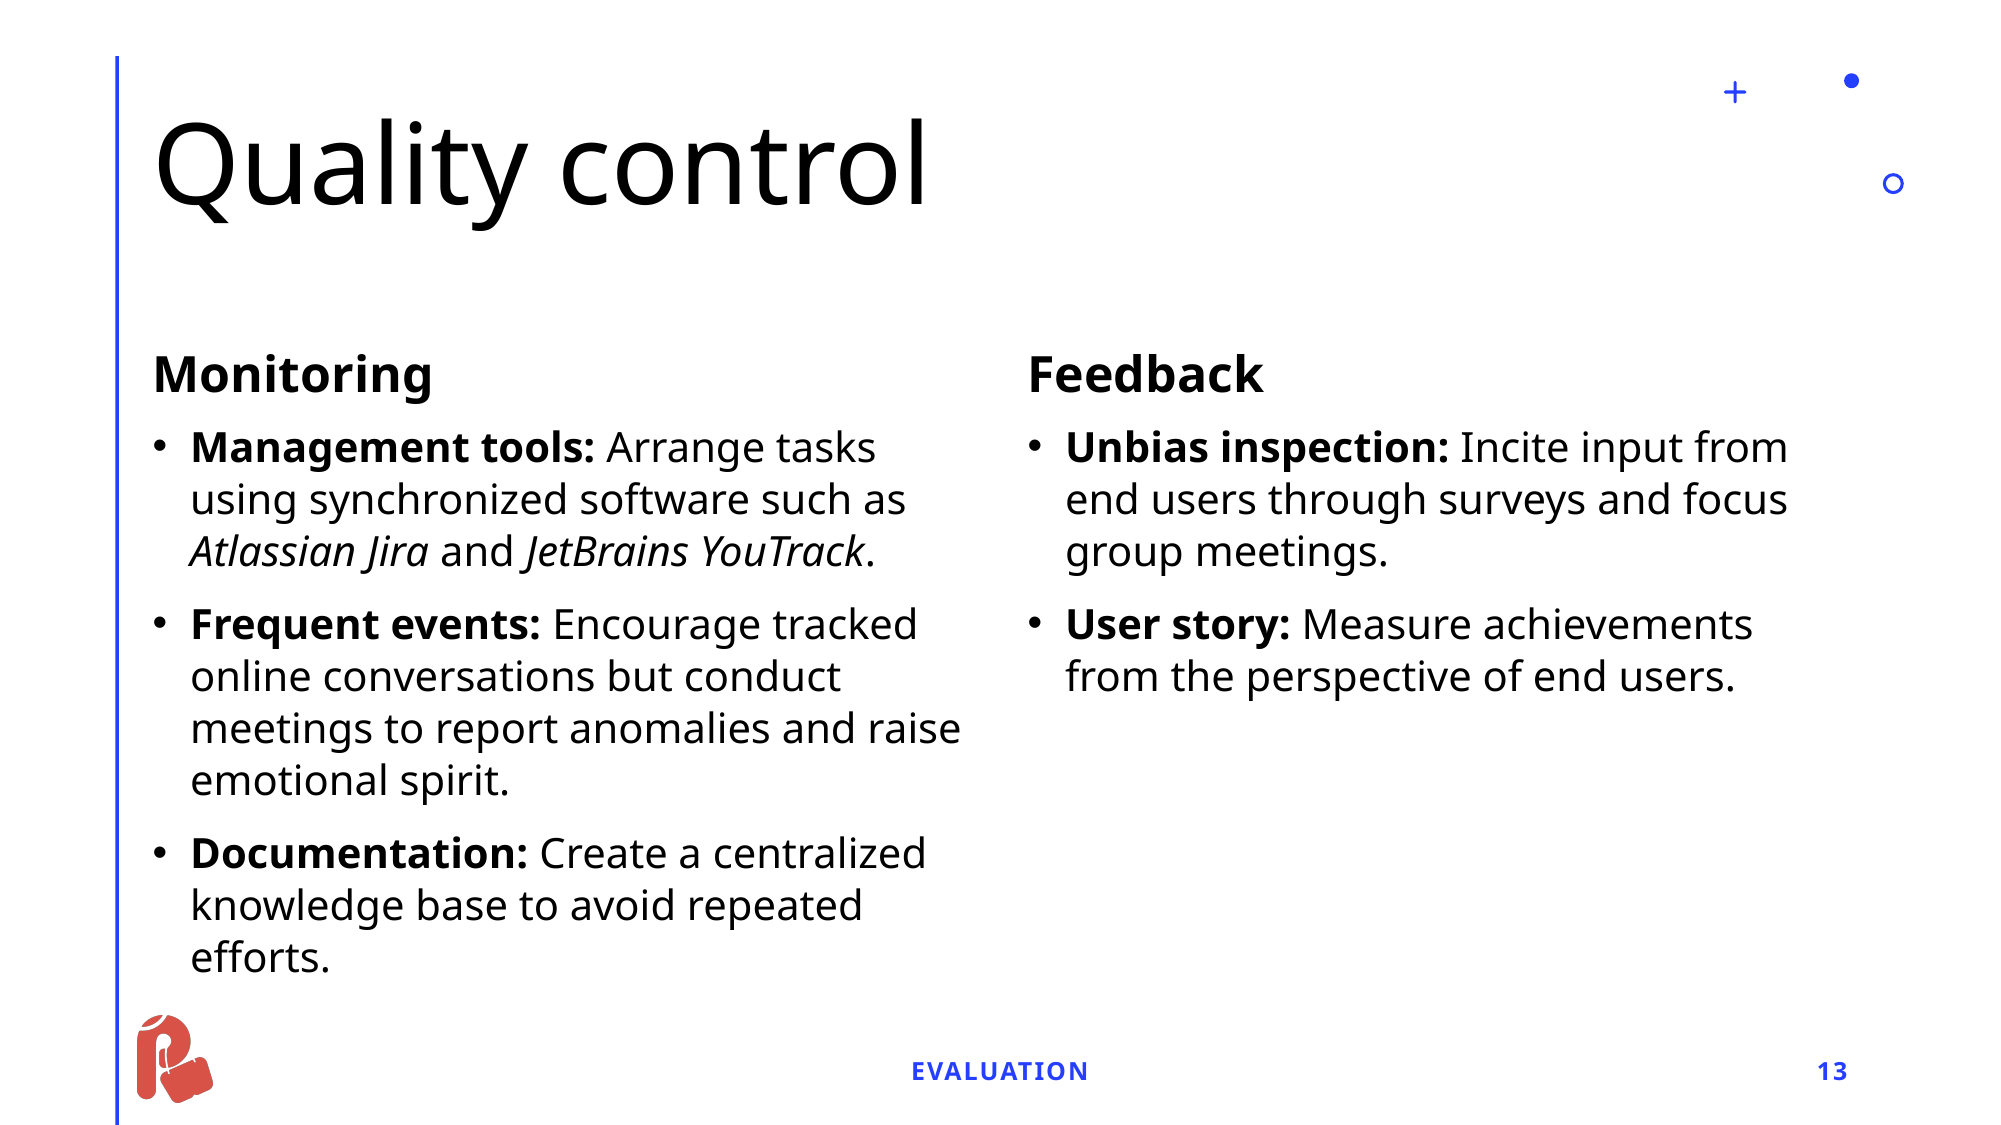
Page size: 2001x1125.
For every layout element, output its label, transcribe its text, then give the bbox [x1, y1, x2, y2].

list Unbias inspection: Incite input from end users through surveys and focus group meetings. User story: Measure achievements from the perspective of end users. [1012, 410, 1863, 1016]
title Quality control [137, 59, 1863, 278]
footer Evaluation [662, 1042, 1338, 1103]
picture [137, 1015, 213, 1103]
slide_number 13 [1412, 1042, 1863, 1103]
list Management tools: Arrange tasks using synchronized software such as Atlassian Jira and JetBrains YouTrack. Frequent events: Encourage tracked online conversations but conduct meetings to report anomalies and raise emotional spirit. Documentation: Create a centralized knowledge base to avoid repeated efforts. [137, 410, 984, 1016]
list Monitoring [137, 275, 984, 410]
list Feedback [1012, 275, 1863, 410]
